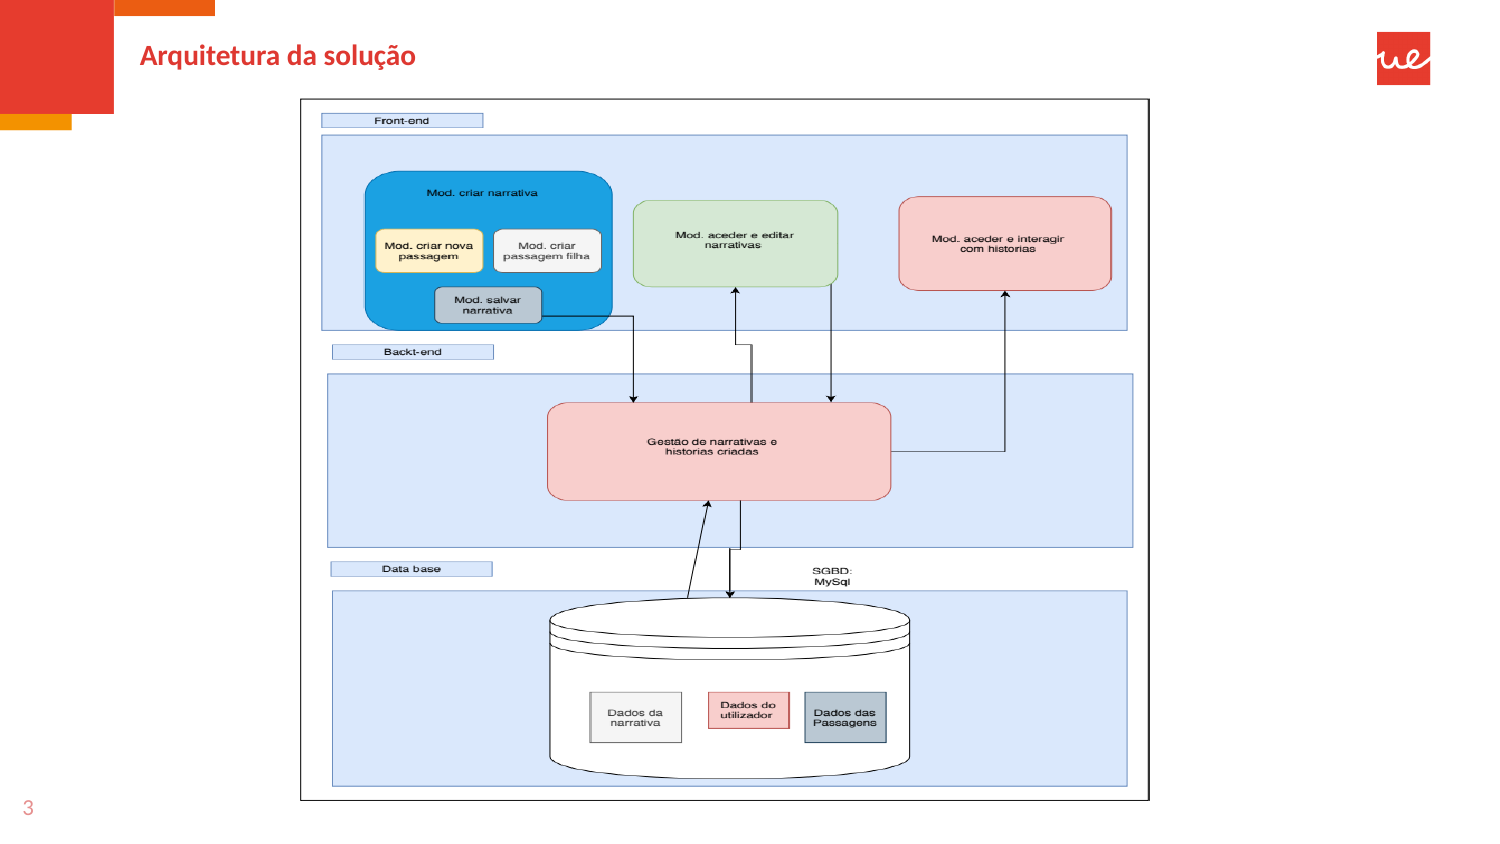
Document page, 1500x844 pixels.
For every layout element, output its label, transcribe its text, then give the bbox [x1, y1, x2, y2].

slide_number 3 [1, 783, 55, 829]
picture [0, 0, 215, 131]
picture [1369, 25, 1437, 92]
picture [279, 90, 1166, 844]
title Arquitetura da solução [124, 28, 1296, 79]
